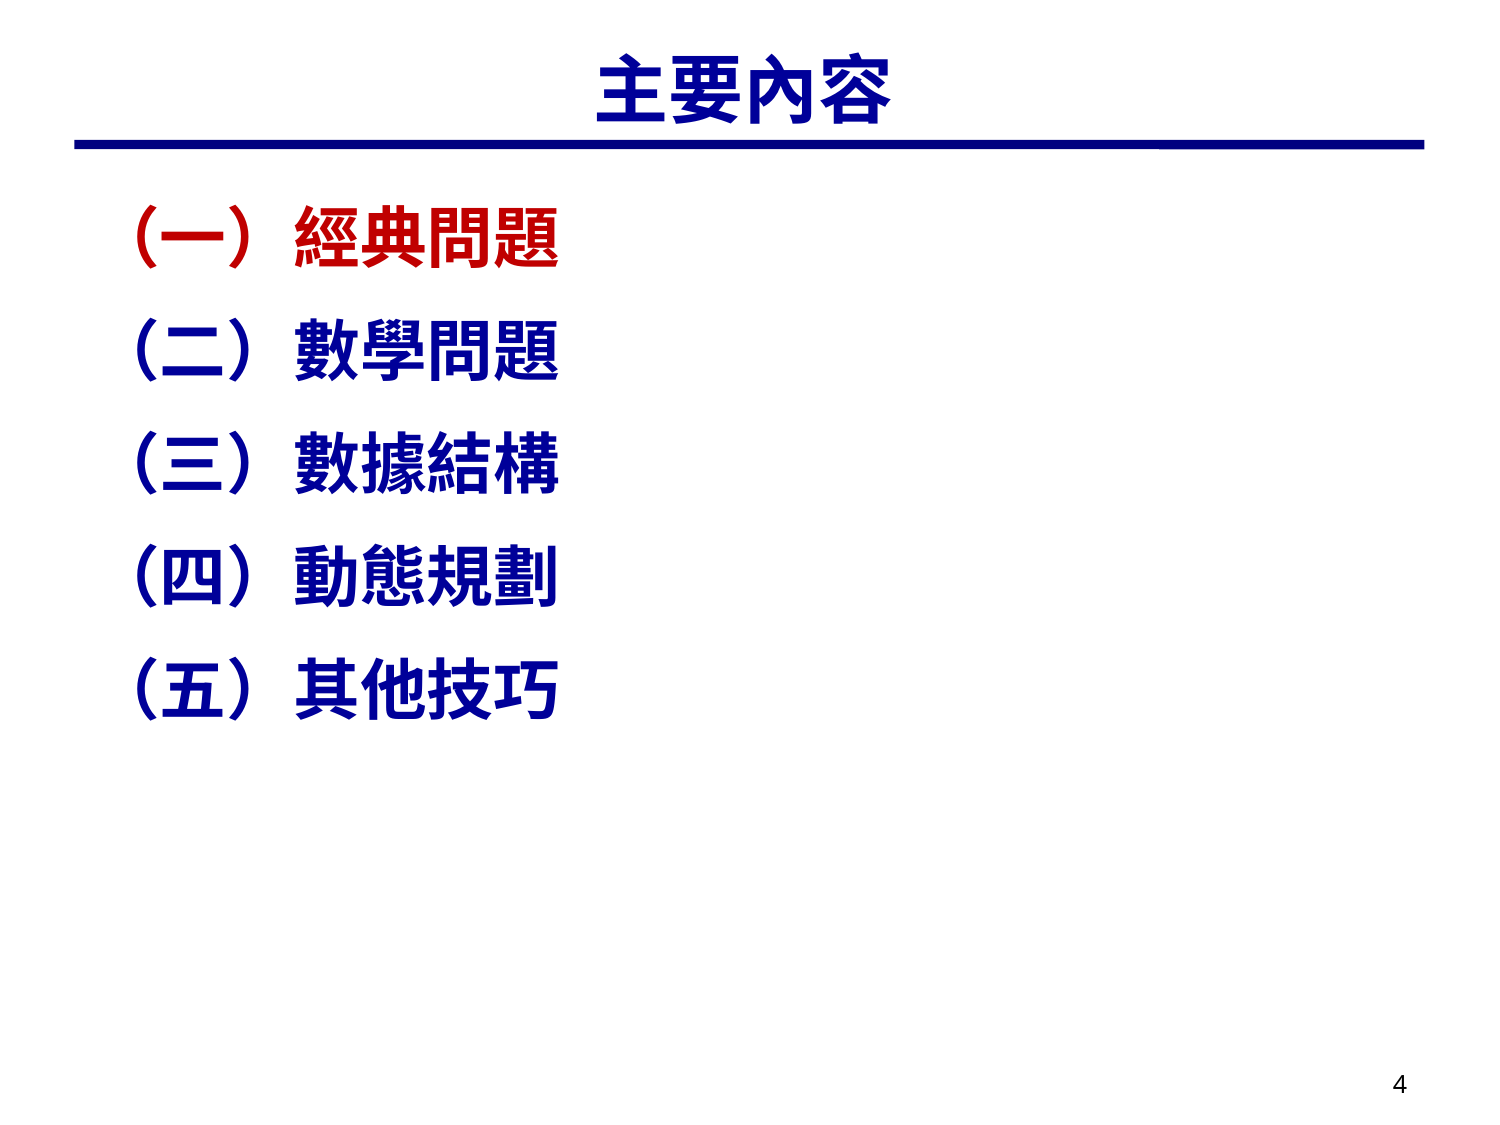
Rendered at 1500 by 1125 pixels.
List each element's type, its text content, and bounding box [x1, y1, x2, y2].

title 主要內容 [50, 24, 1438, 150]
text_box （一）經典問題 （二）數學問題 （三）數據結構 （四）動態規劃 （五）其他技巧 [78, 187, 1426, 736]
